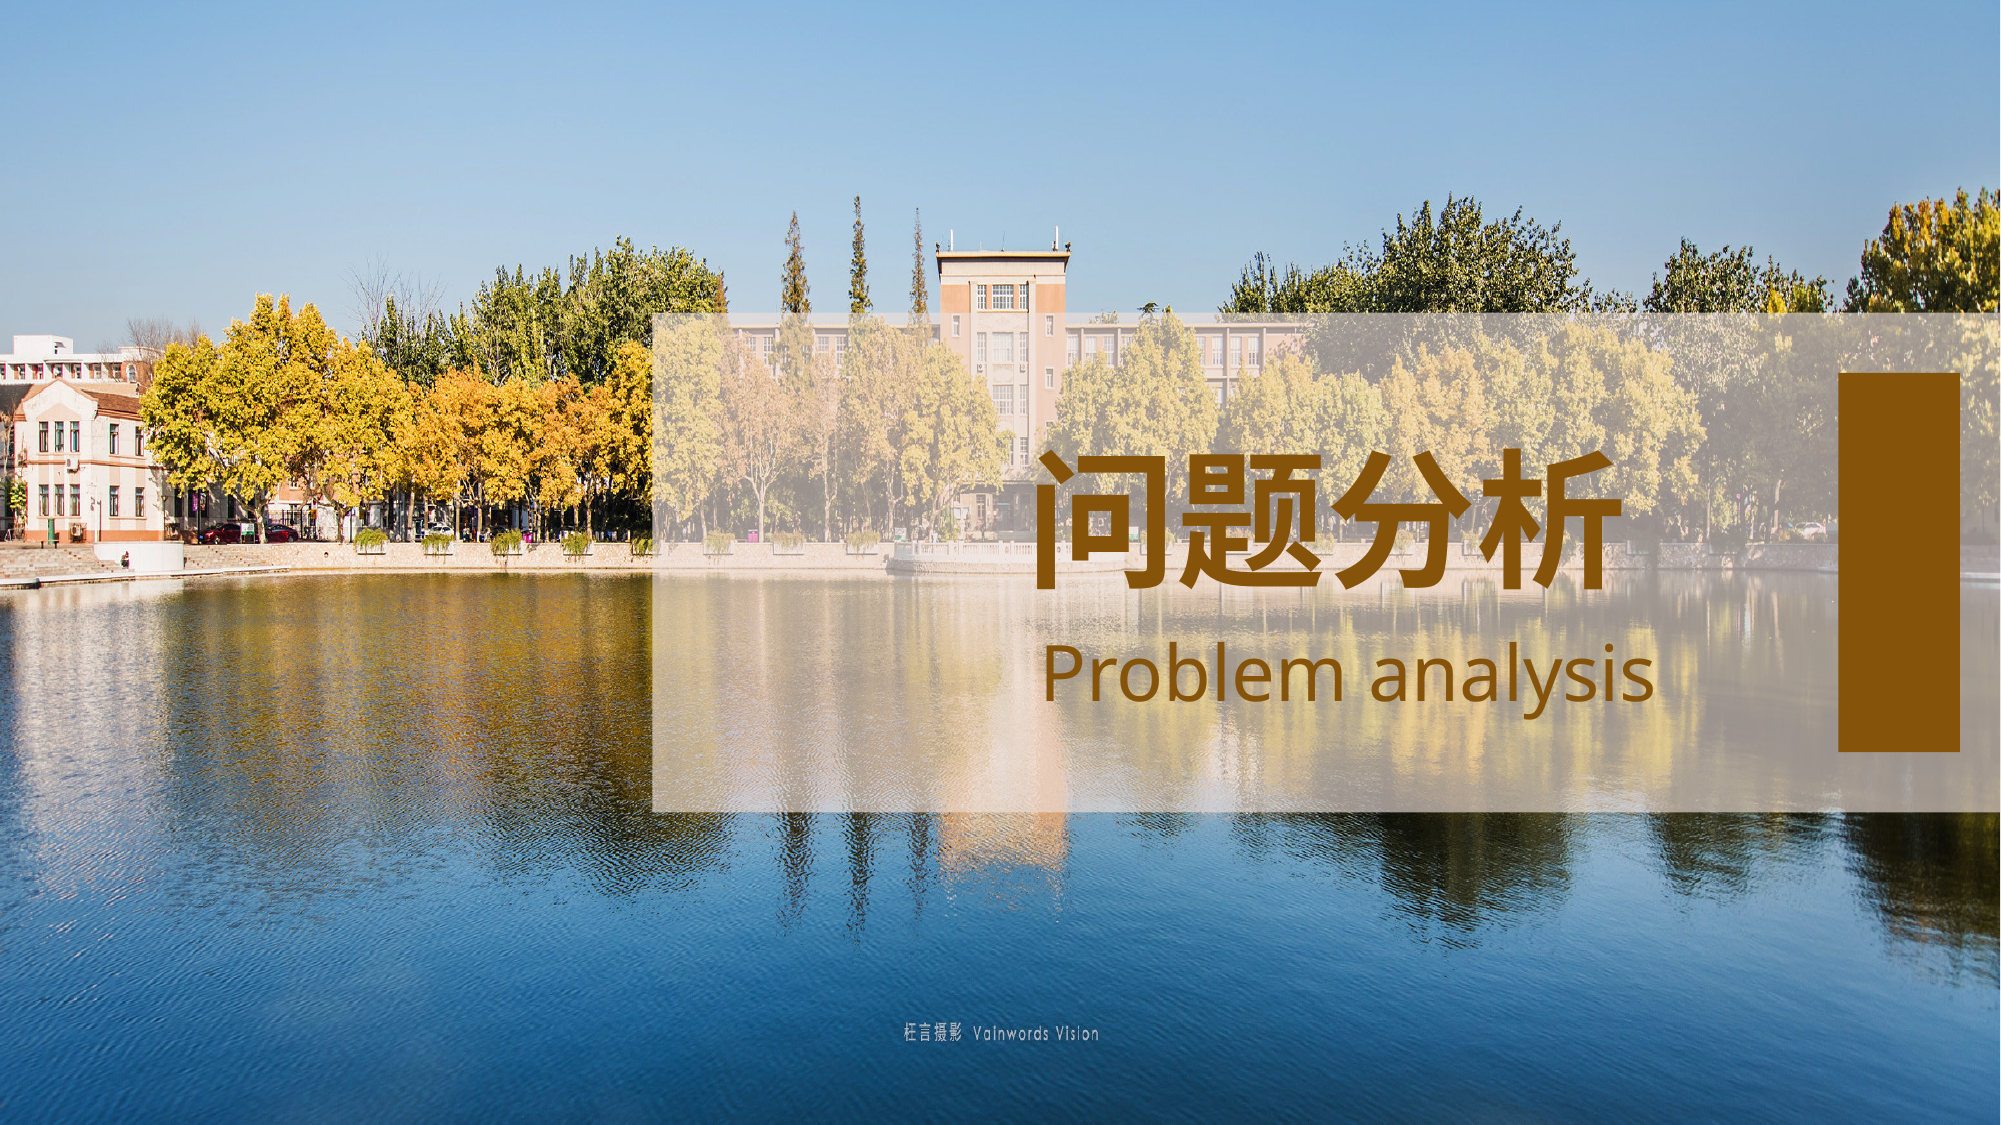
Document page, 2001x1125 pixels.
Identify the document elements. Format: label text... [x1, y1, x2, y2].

text_box [651, 312, 2000, 813]
picture [0, 0, 2001, 1125]
text_box Problem analysis [1024, 616, 1673, 725]
text_box 问题分析 [1011, 419, 1642, 615]
text_box [1837, 372, 1961, 753]
